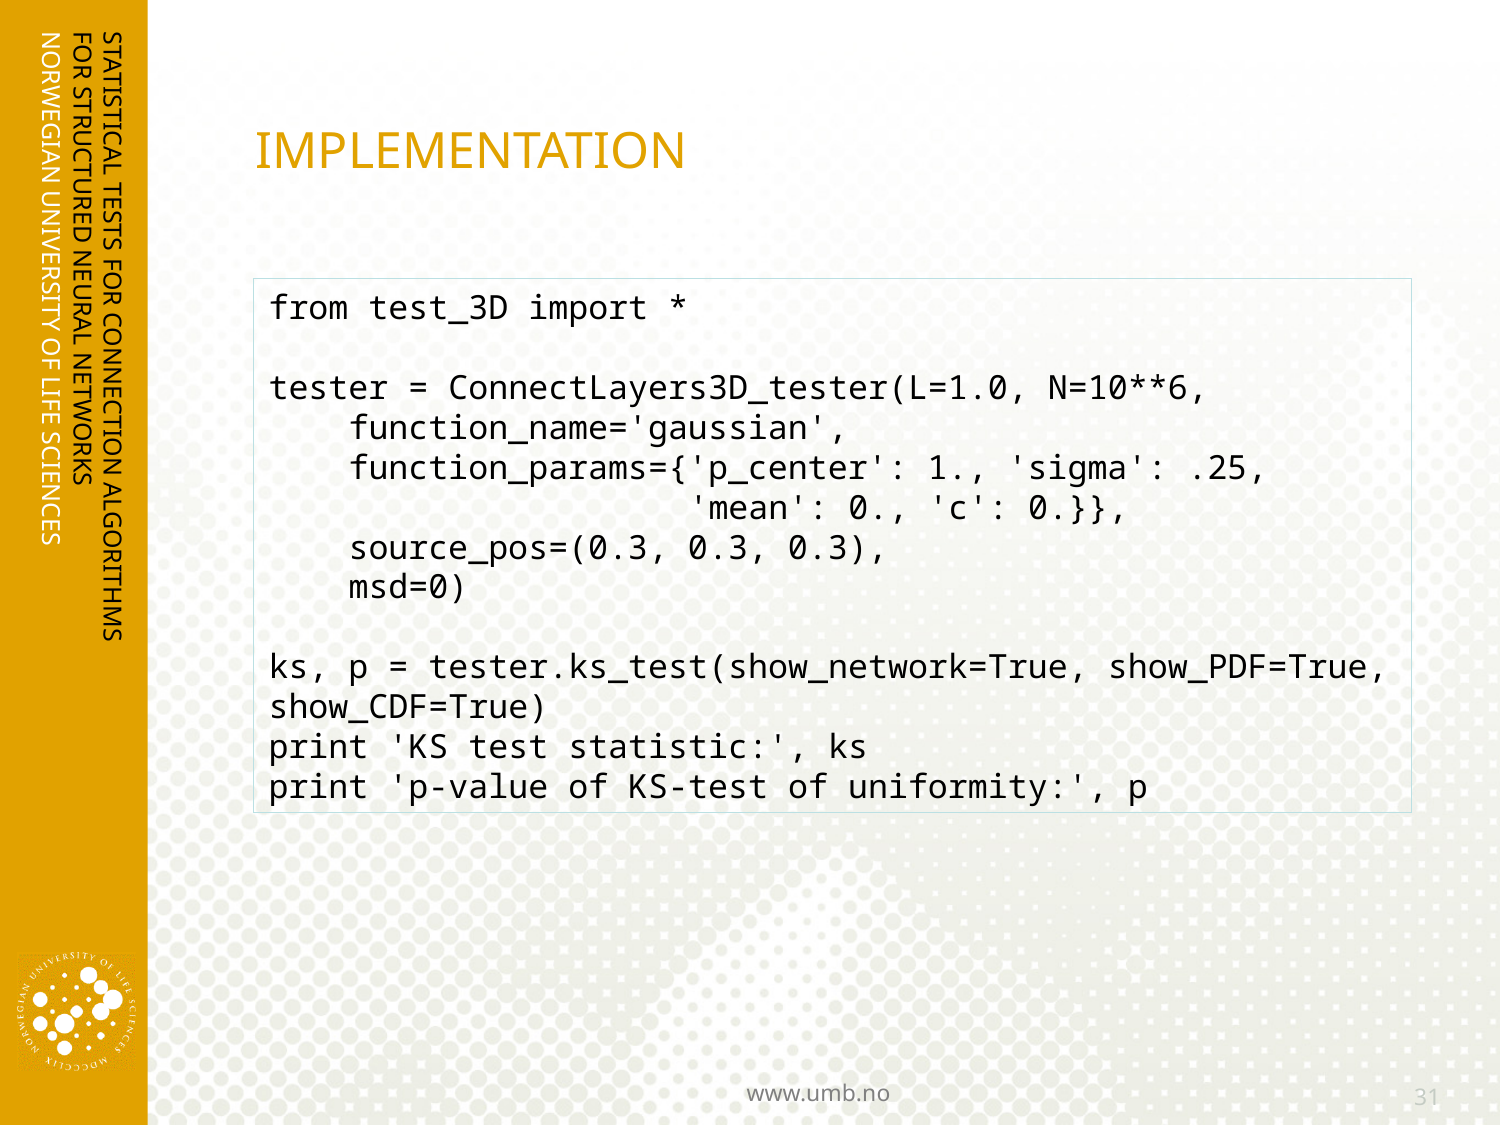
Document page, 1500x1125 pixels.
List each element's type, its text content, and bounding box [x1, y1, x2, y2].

list [249, 215, 1413, 1004]
text_box from test_3D import * tester = ConnectLayers3D_tester(L=1.0, N=10**6, function_name='gaussian', function_params={'p_center': 1., 'sigma': .25, 'mean': 0., 'c': 0.}}, source_pos=(0.3, 0.3, 0.3), msd=0) ks, p = tester.ks_test(show_network=True, show_PDF=True, show_CDF=True) print 'KS test statistic:', ks print 'p-value of KS-test of uniformity:', p [253, 278, 1412, 813]
picture [148, 0, 1500, 1125]
title IMPLEMENTATION [240, 31, 1407, 186]
slide_number 31 [1354, 1074, 1500, 1125]
picture [17, 952, 136, 1071]
footer STATISTICAL TESTS FOR CONNECTION ALGORITHMS FOR STRUCTURED NEURAL NETWORKS [74, 31, 123, 657]
